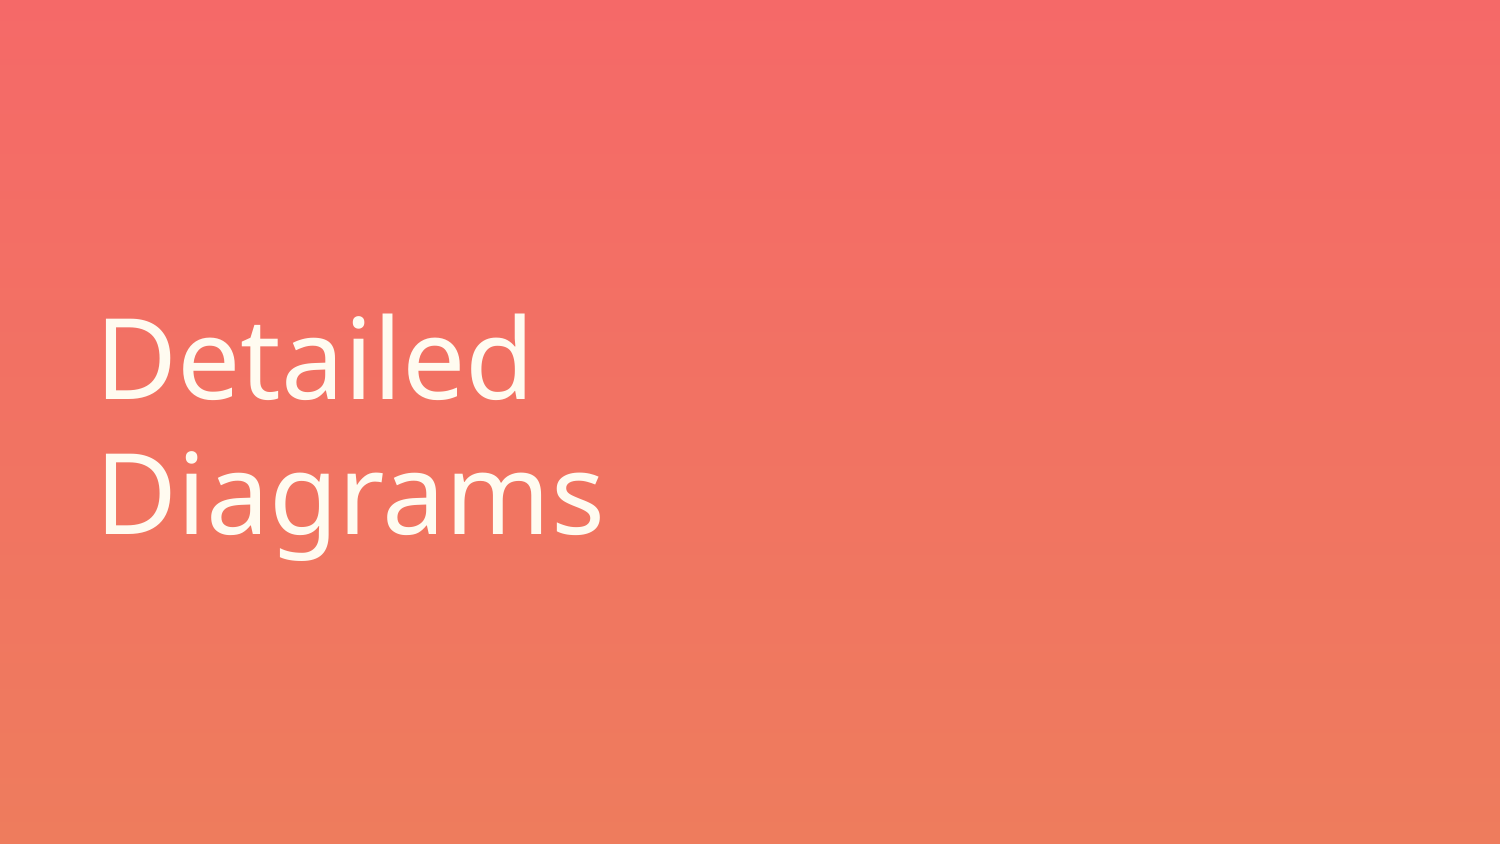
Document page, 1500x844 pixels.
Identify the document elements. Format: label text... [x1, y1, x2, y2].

title Detailed Diagrams [80, 86, 1000, 758]
